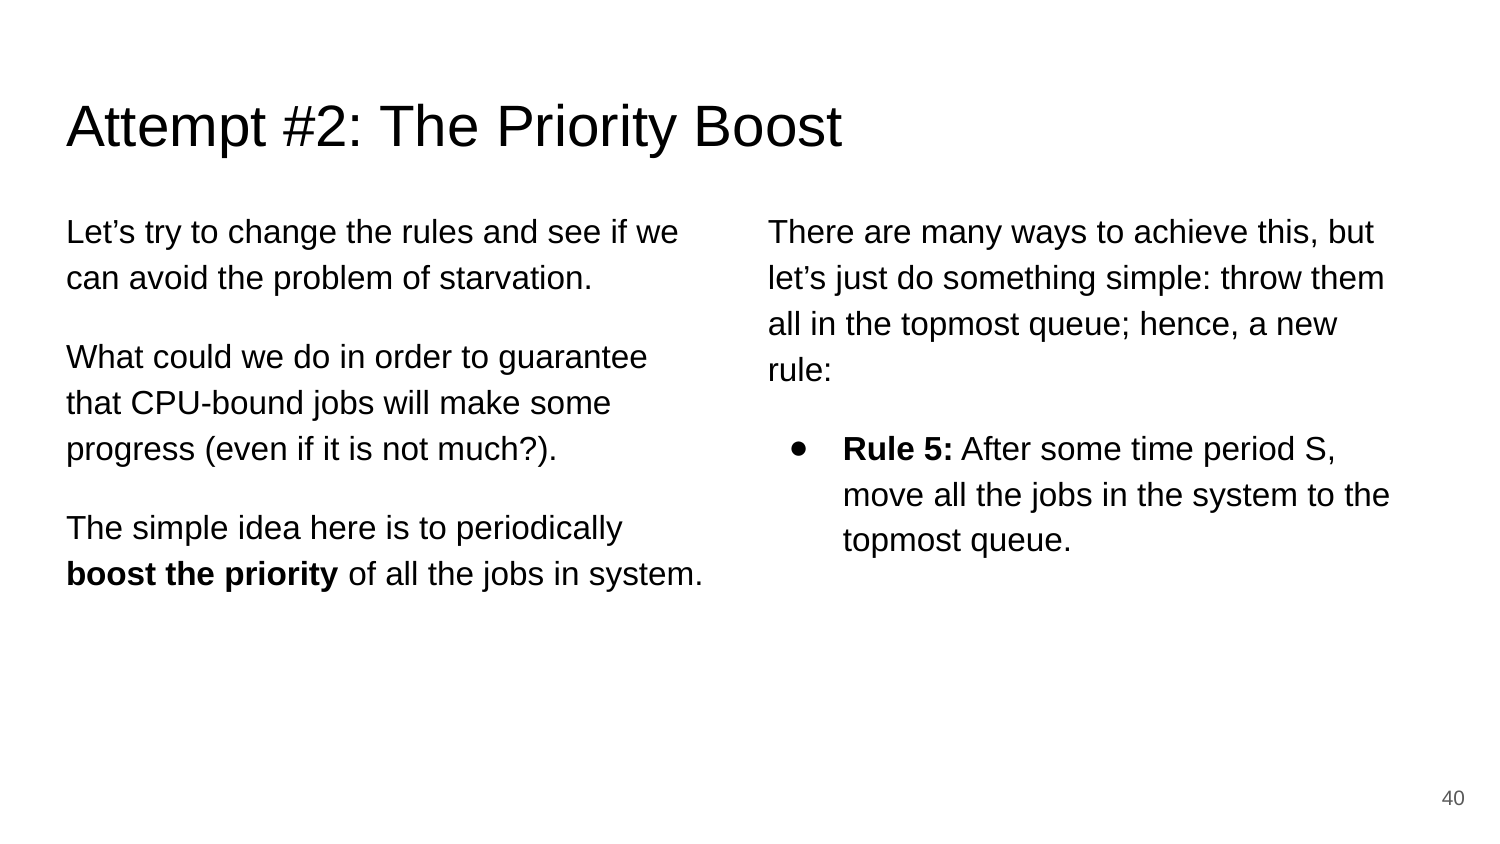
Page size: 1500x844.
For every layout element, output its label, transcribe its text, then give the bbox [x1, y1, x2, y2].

title Attempt #2: The Priority Boost [51, 72, 1449, 167]
list There are many ways to achieve this, but let’s just do something simple: throw them all in the topmost queue; hence, a new rule: Rule 5: After some time period S, move all the jobs in the system to the topmost queue. [752, 189, 1422, 787]
list Let’s try to change the rules and see if we can avoid the problem of starvation. What could we do in order to guarantee that CPU-bound jobs will make some progress (even if it is not much?). The simple idea here is to periodically boost the priority of all the jobs in system. [51, 189, 721, 750]
slide_number 40 [1389, 764, 1480, 830]
